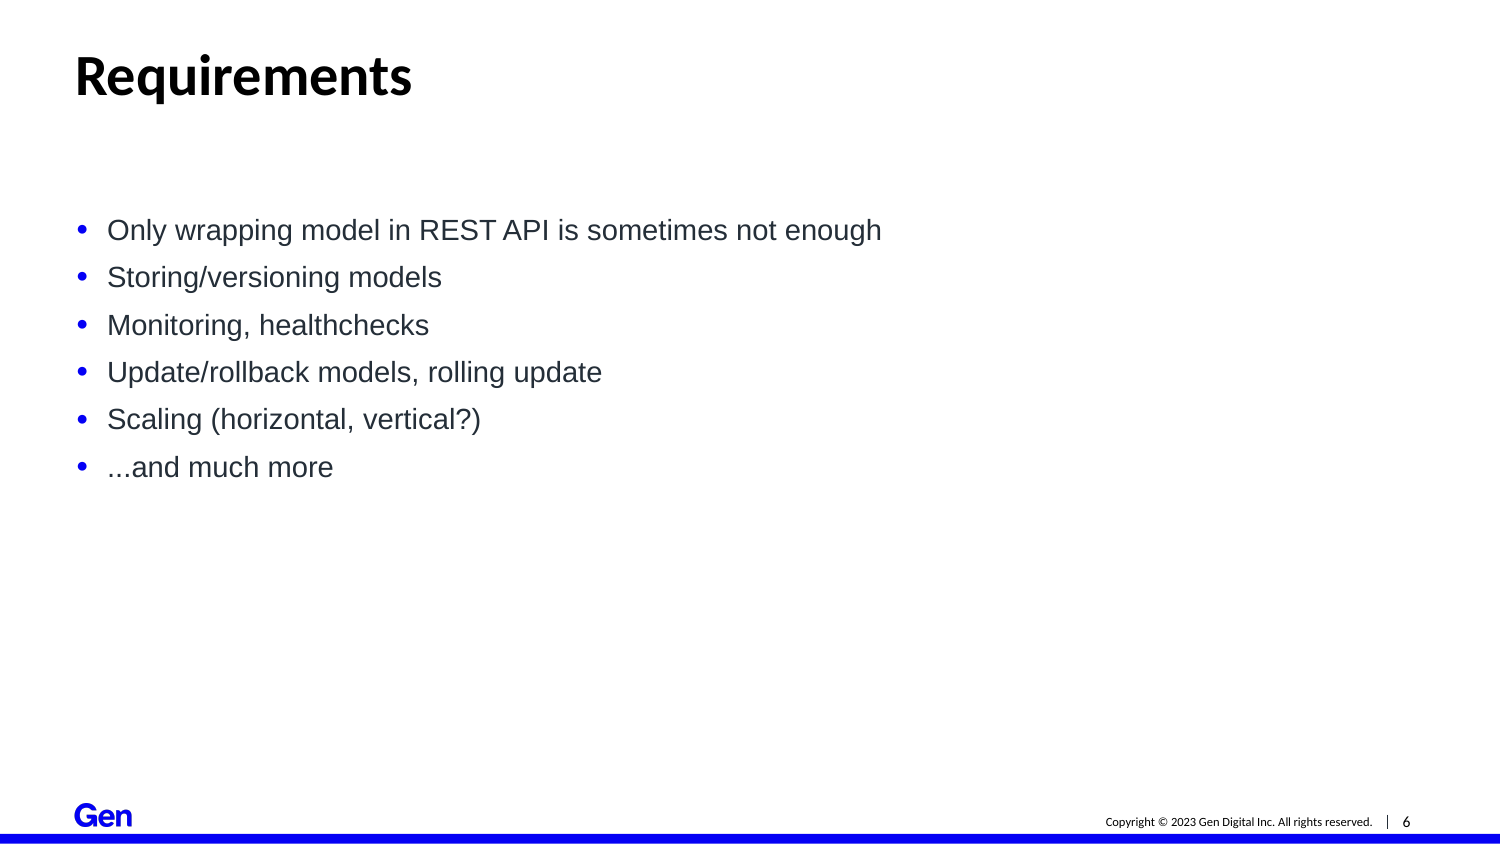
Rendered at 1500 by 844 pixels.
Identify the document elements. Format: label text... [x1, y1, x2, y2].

footer Copyright © 2023 Gen Digital Inc. All rights reserved. [1078, 813, 1373, 829]
picture [74, 803, 132, 827]
slide_number 6 [1399, 811, 1423, 831]
list Only wrapping model in REST API is sometimes not enough Storing/versioning models Monitoring, healthchecks Update/rollback models, rolling update Scaling (horizontal, vertical?) ...and much more [75, 203, 1425, 542]
title Requirements [75, 37, 1425, 116]
